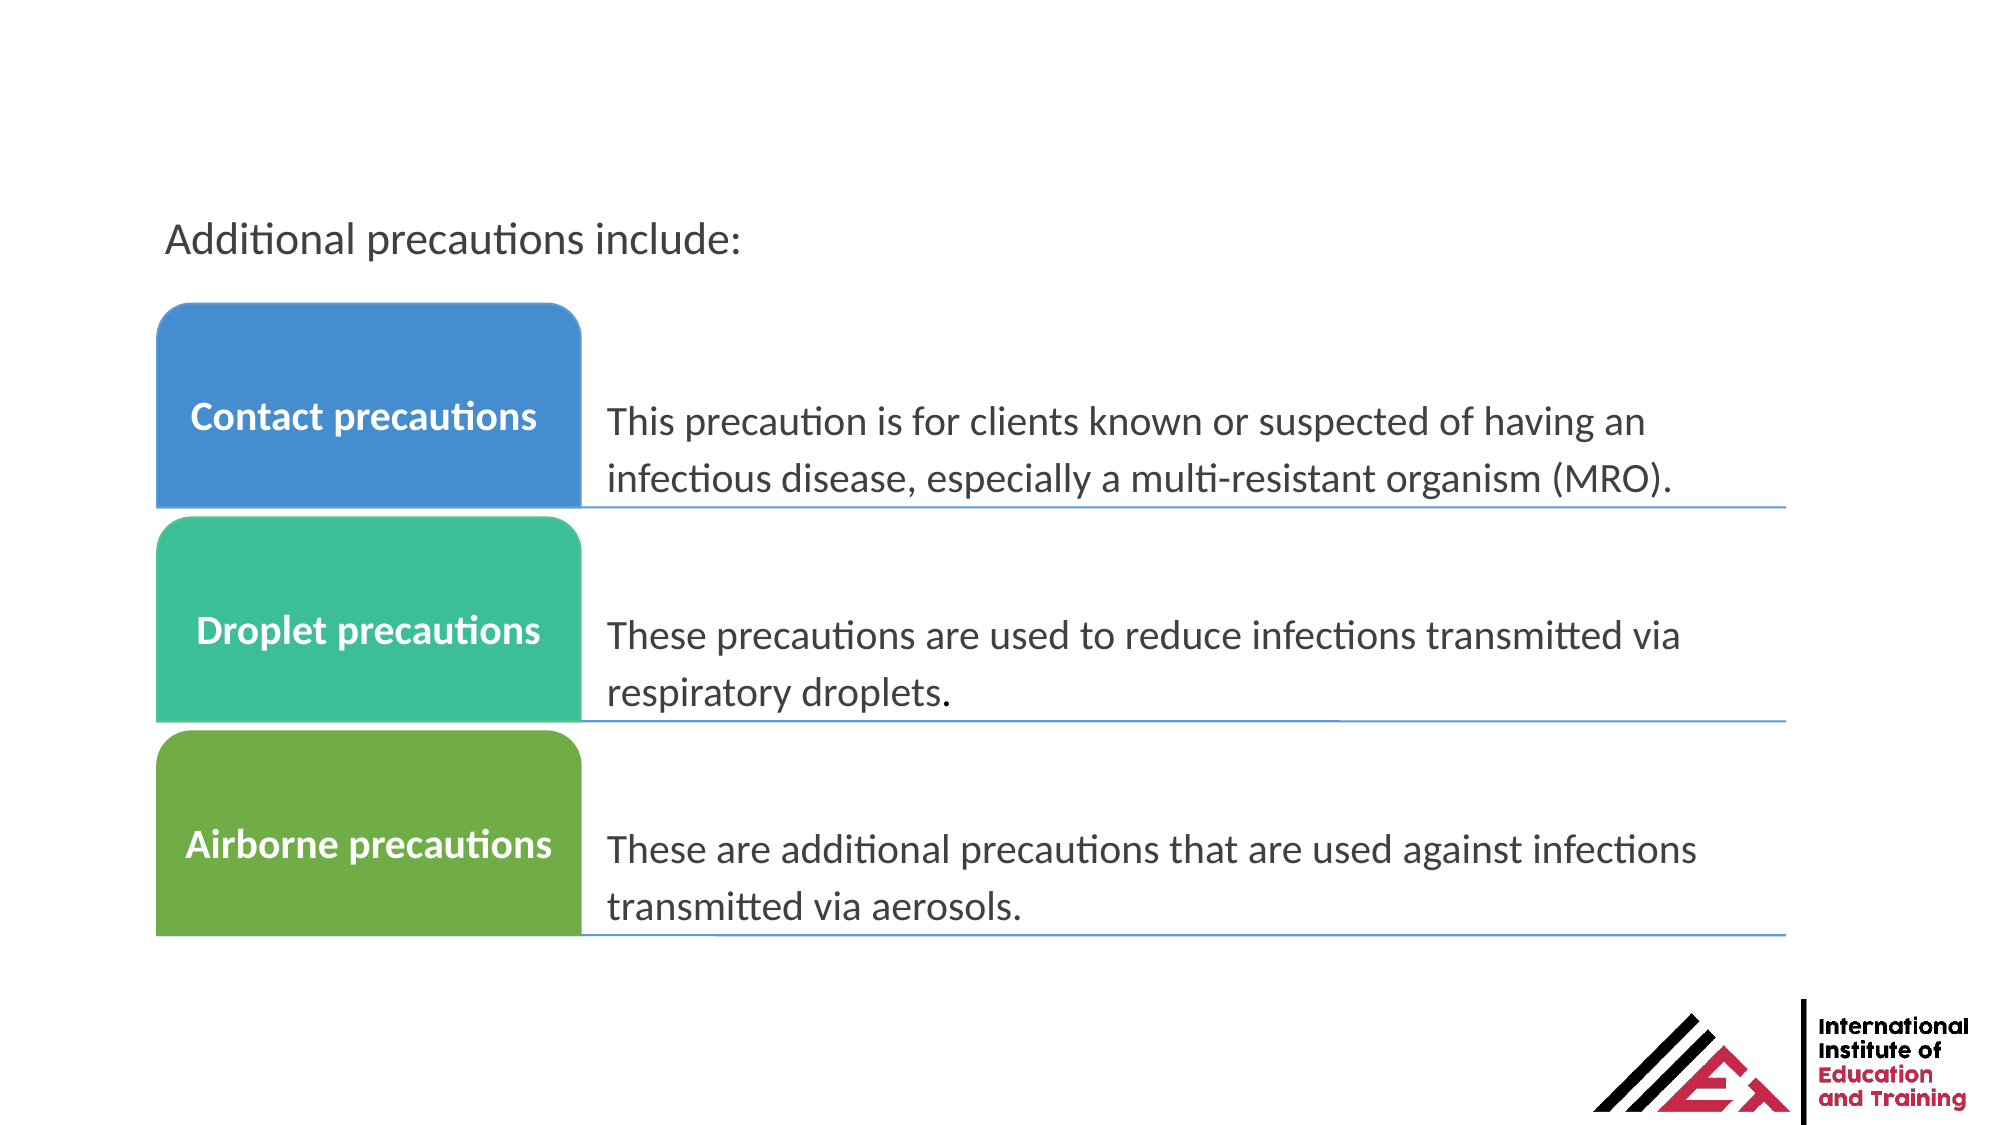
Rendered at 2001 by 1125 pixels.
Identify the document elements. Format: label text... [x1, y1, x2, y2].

picture [1593, 999, 1968, 1125]
list Additional precautions include: [149, 193, 1805, 908]
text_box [157, 303, 1786, 936]
